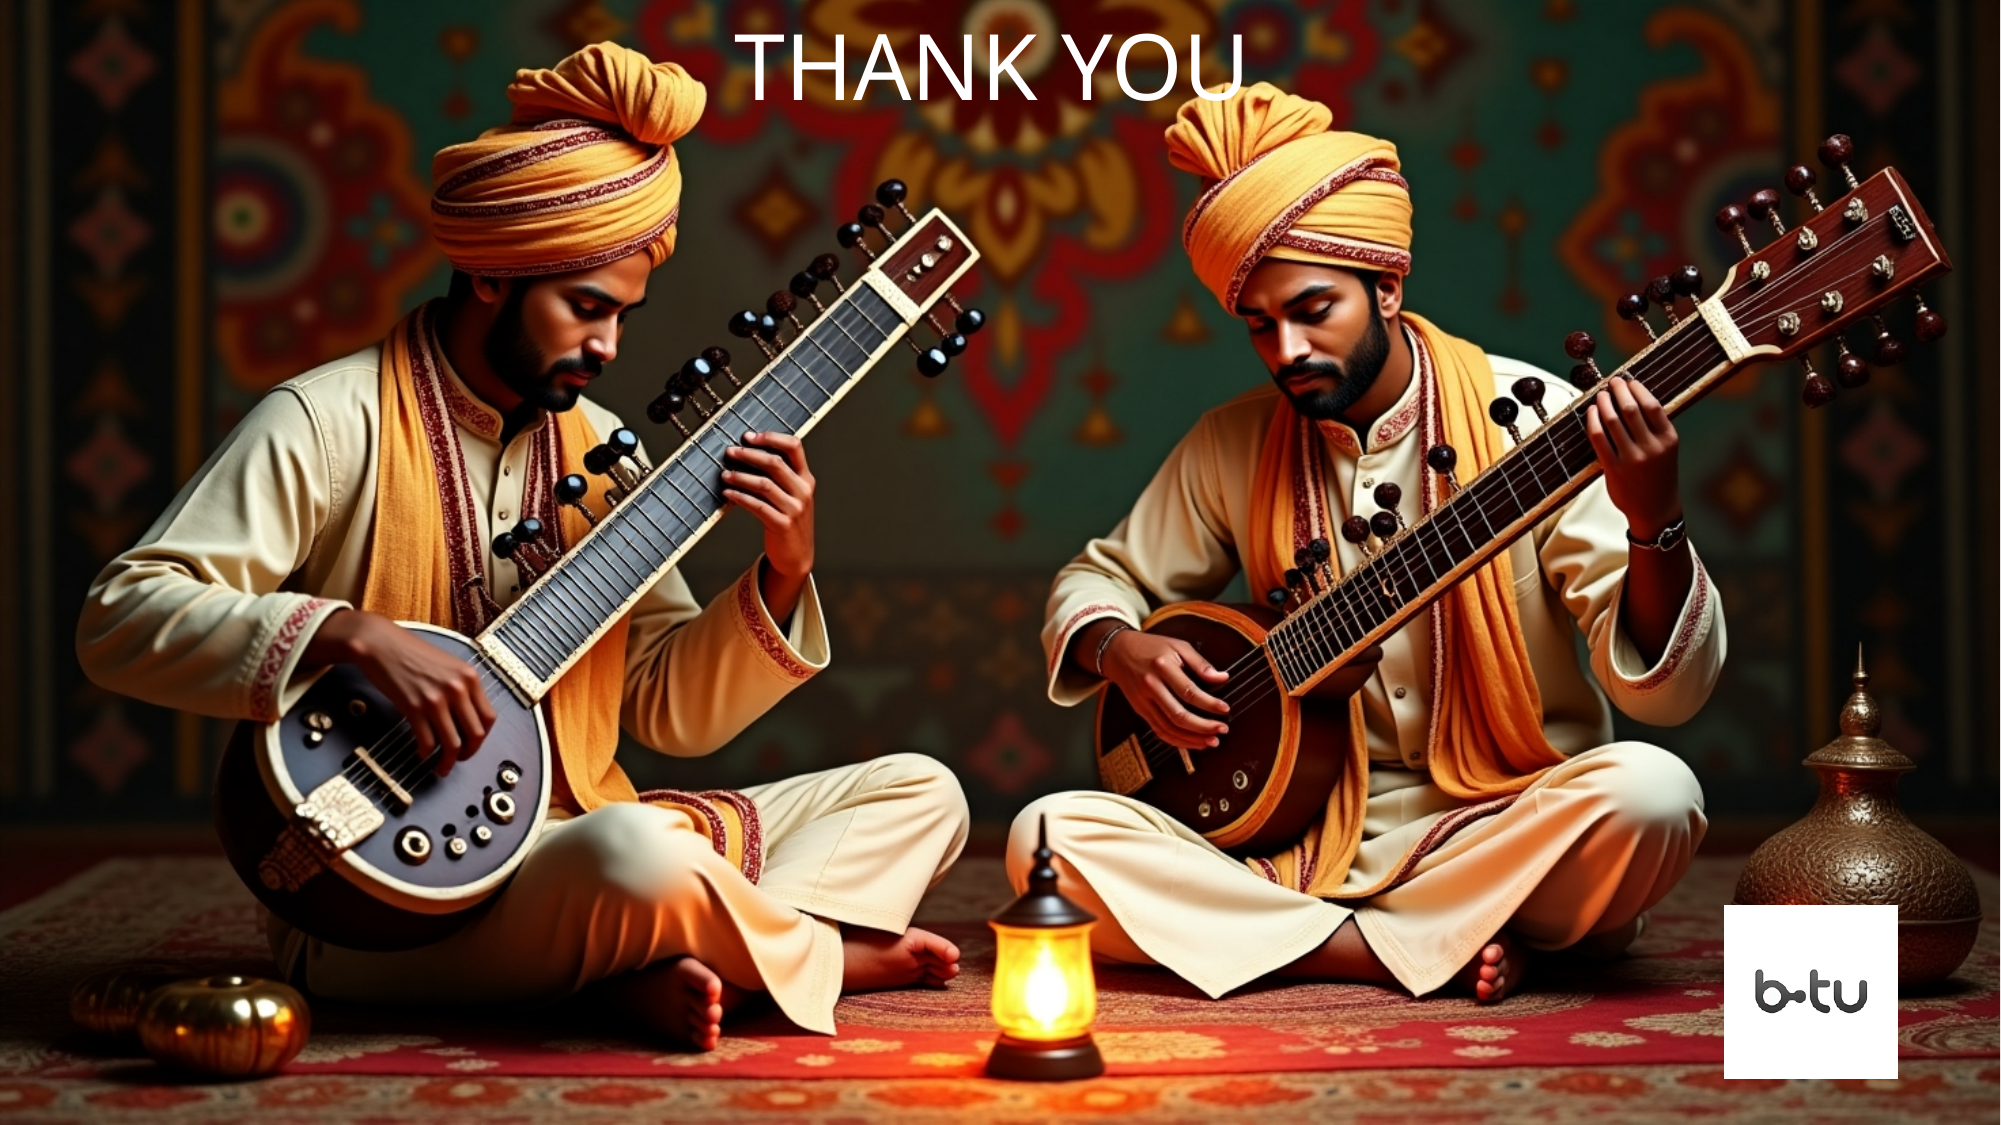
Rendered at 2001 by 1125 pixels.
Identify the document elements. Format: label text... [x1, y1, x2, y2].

title THANK YOU [719, 0, 1281, 234]
picture [0, 0, 2001, 1125]
